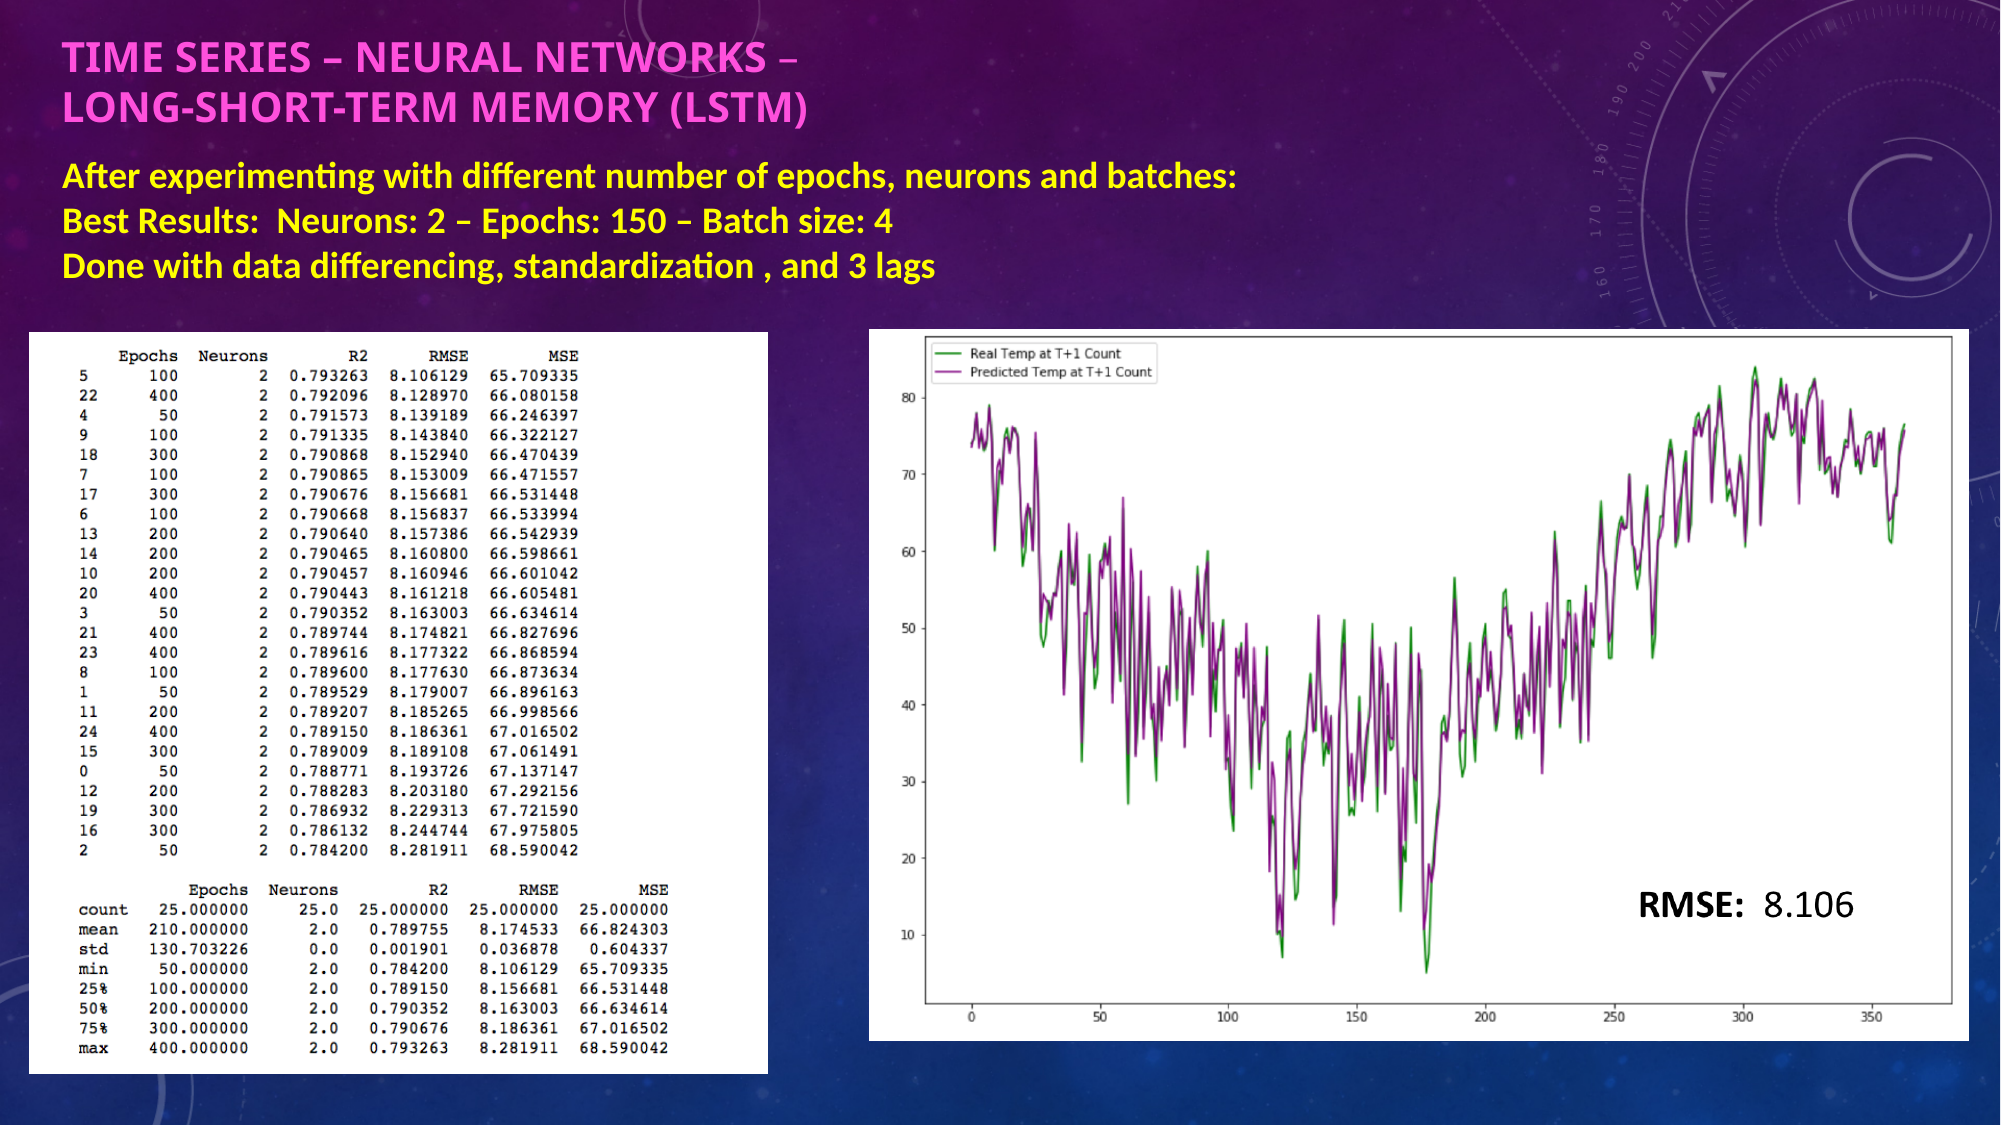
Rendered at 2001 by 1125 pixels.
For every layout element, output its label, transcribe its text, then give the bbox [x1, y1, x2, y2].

text_box After experimenting with different number of epochs, neurons and batches: Best Results: Neurons: 2 – Epochs: 150 – Batch size: 4 Done with data differencing, standardization , and 3 lags [47, 143, 1380, 384]
title TIME series – Neural Networks – long-short-term memory (LSTM) [46, 13, 1934, 148]
picture [0, 0, 2001, 1125]
